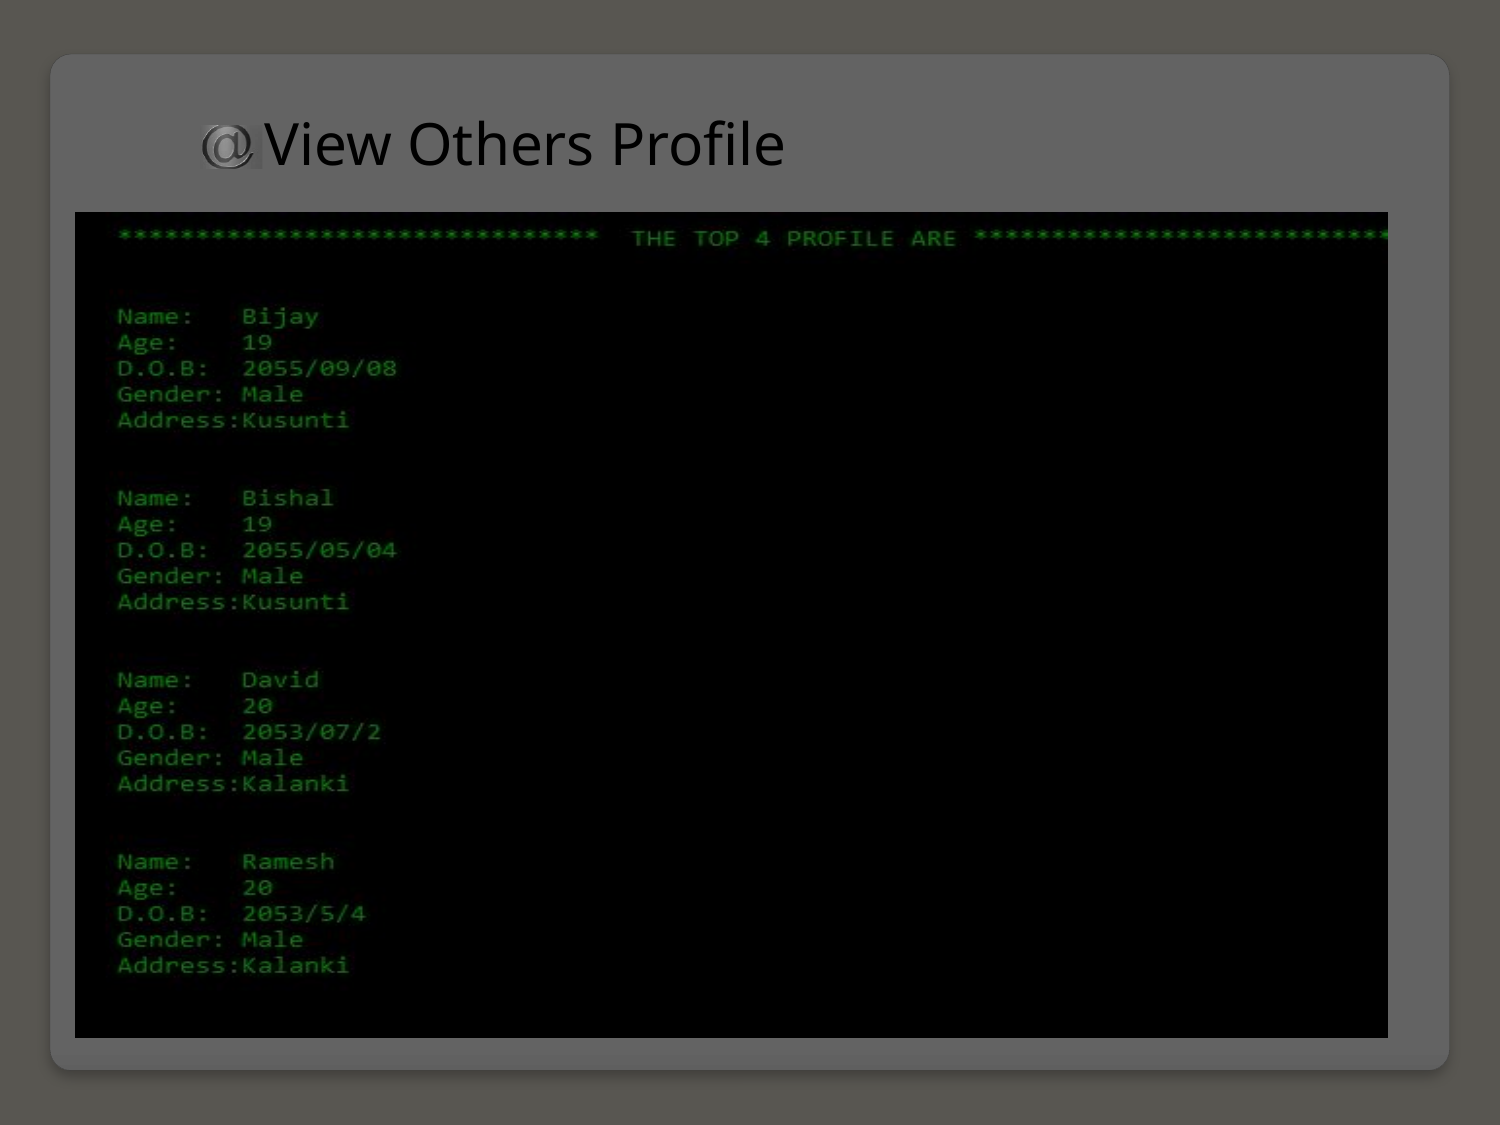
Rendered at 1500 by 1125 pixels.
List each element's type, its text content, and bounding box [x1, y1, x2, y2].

picture [74, 212, 1388, 1038]
text_box View Others Profile [249, 99, 1025, 185]
text_box [0, 0, 1500, 1125]
picture [199, 124, 263, 169]
